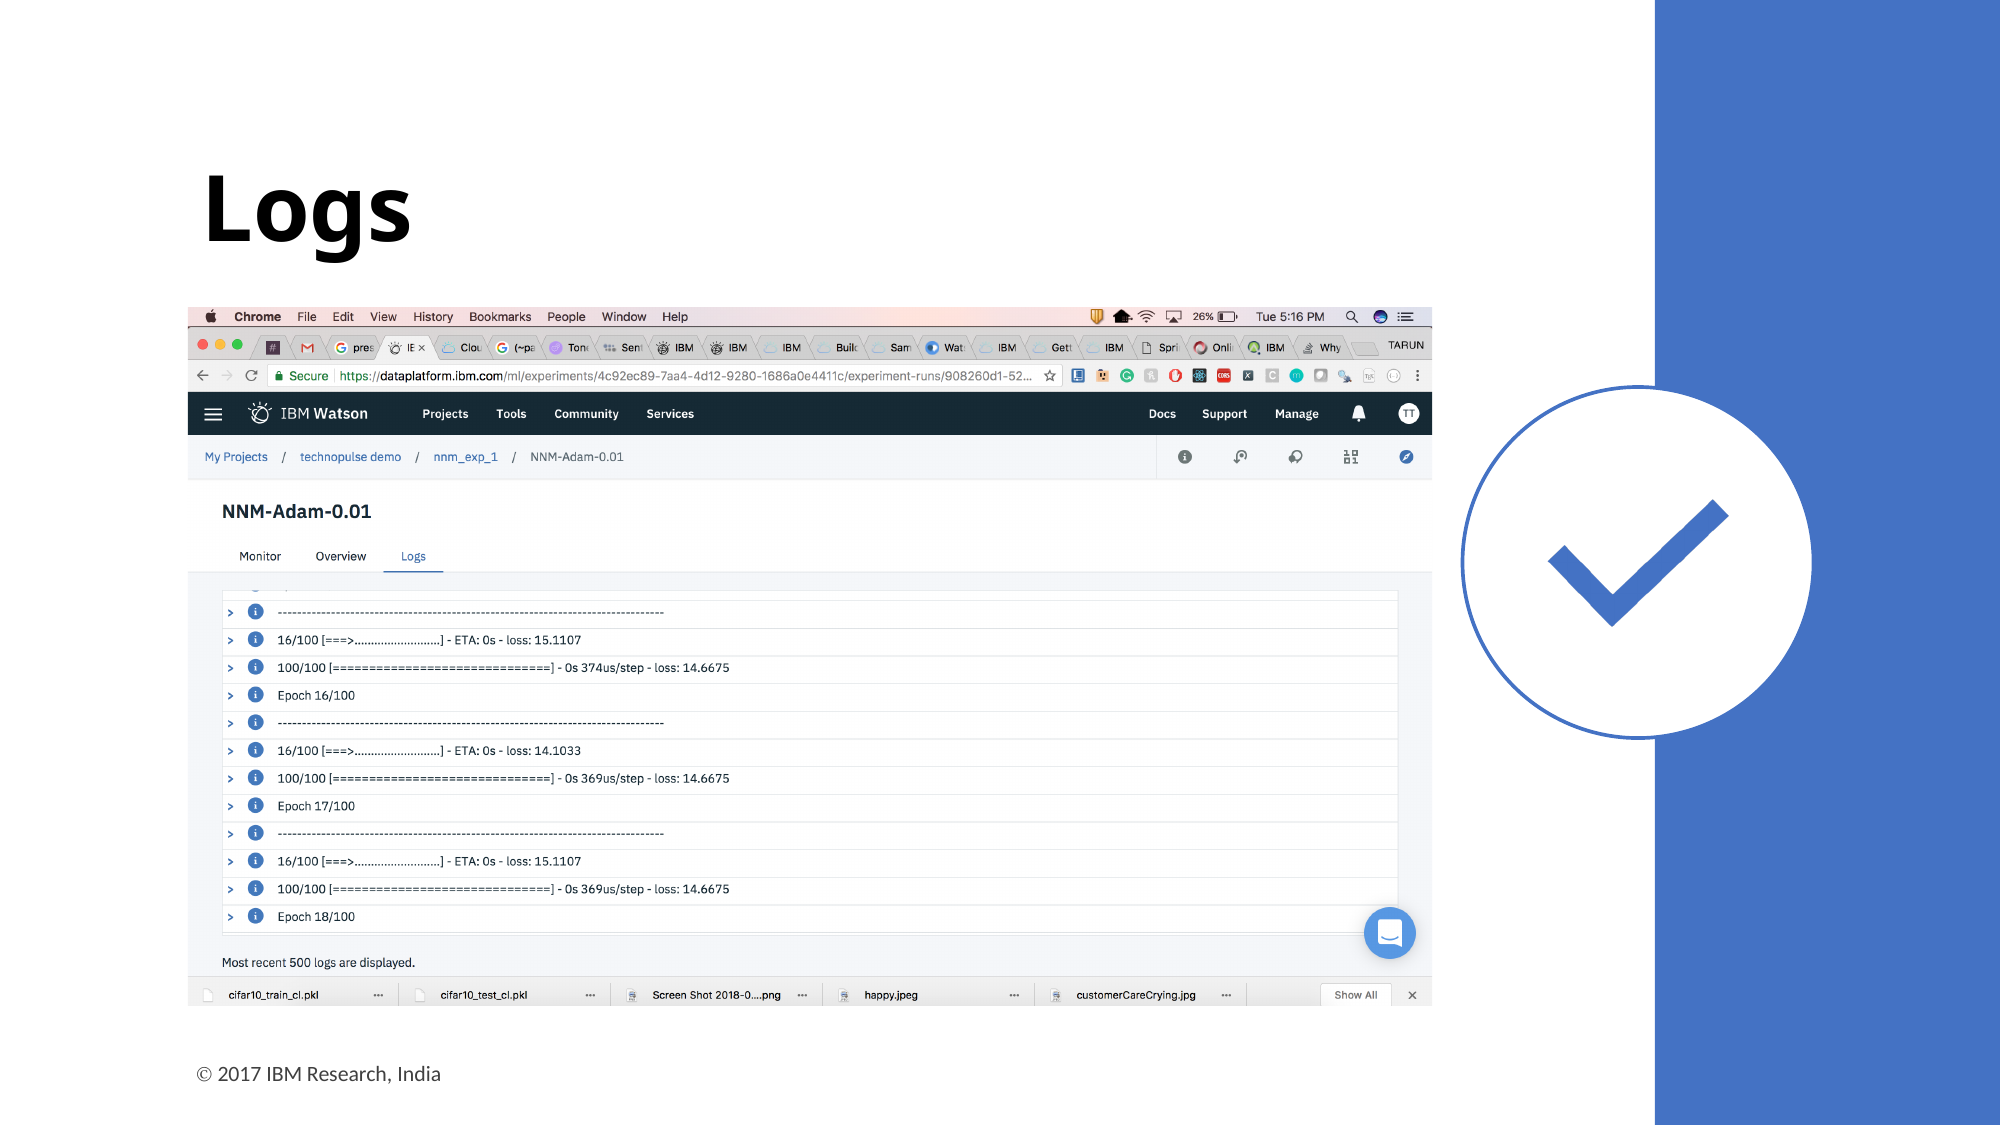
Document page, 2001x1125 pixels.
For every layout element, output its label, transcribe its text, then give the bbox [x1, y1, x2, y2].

title Logs [186, 102, 1655, 321]
text_box [1654, 0, 2000, 1125]
footer Ⓒ 2017 IBM Research, India [181, 1042, 984, 1103]
text_box [1461, 385, 1815, 740]
picture [1544, 468, 1732, 657]
picture [187, 307, 1433, 1006]
